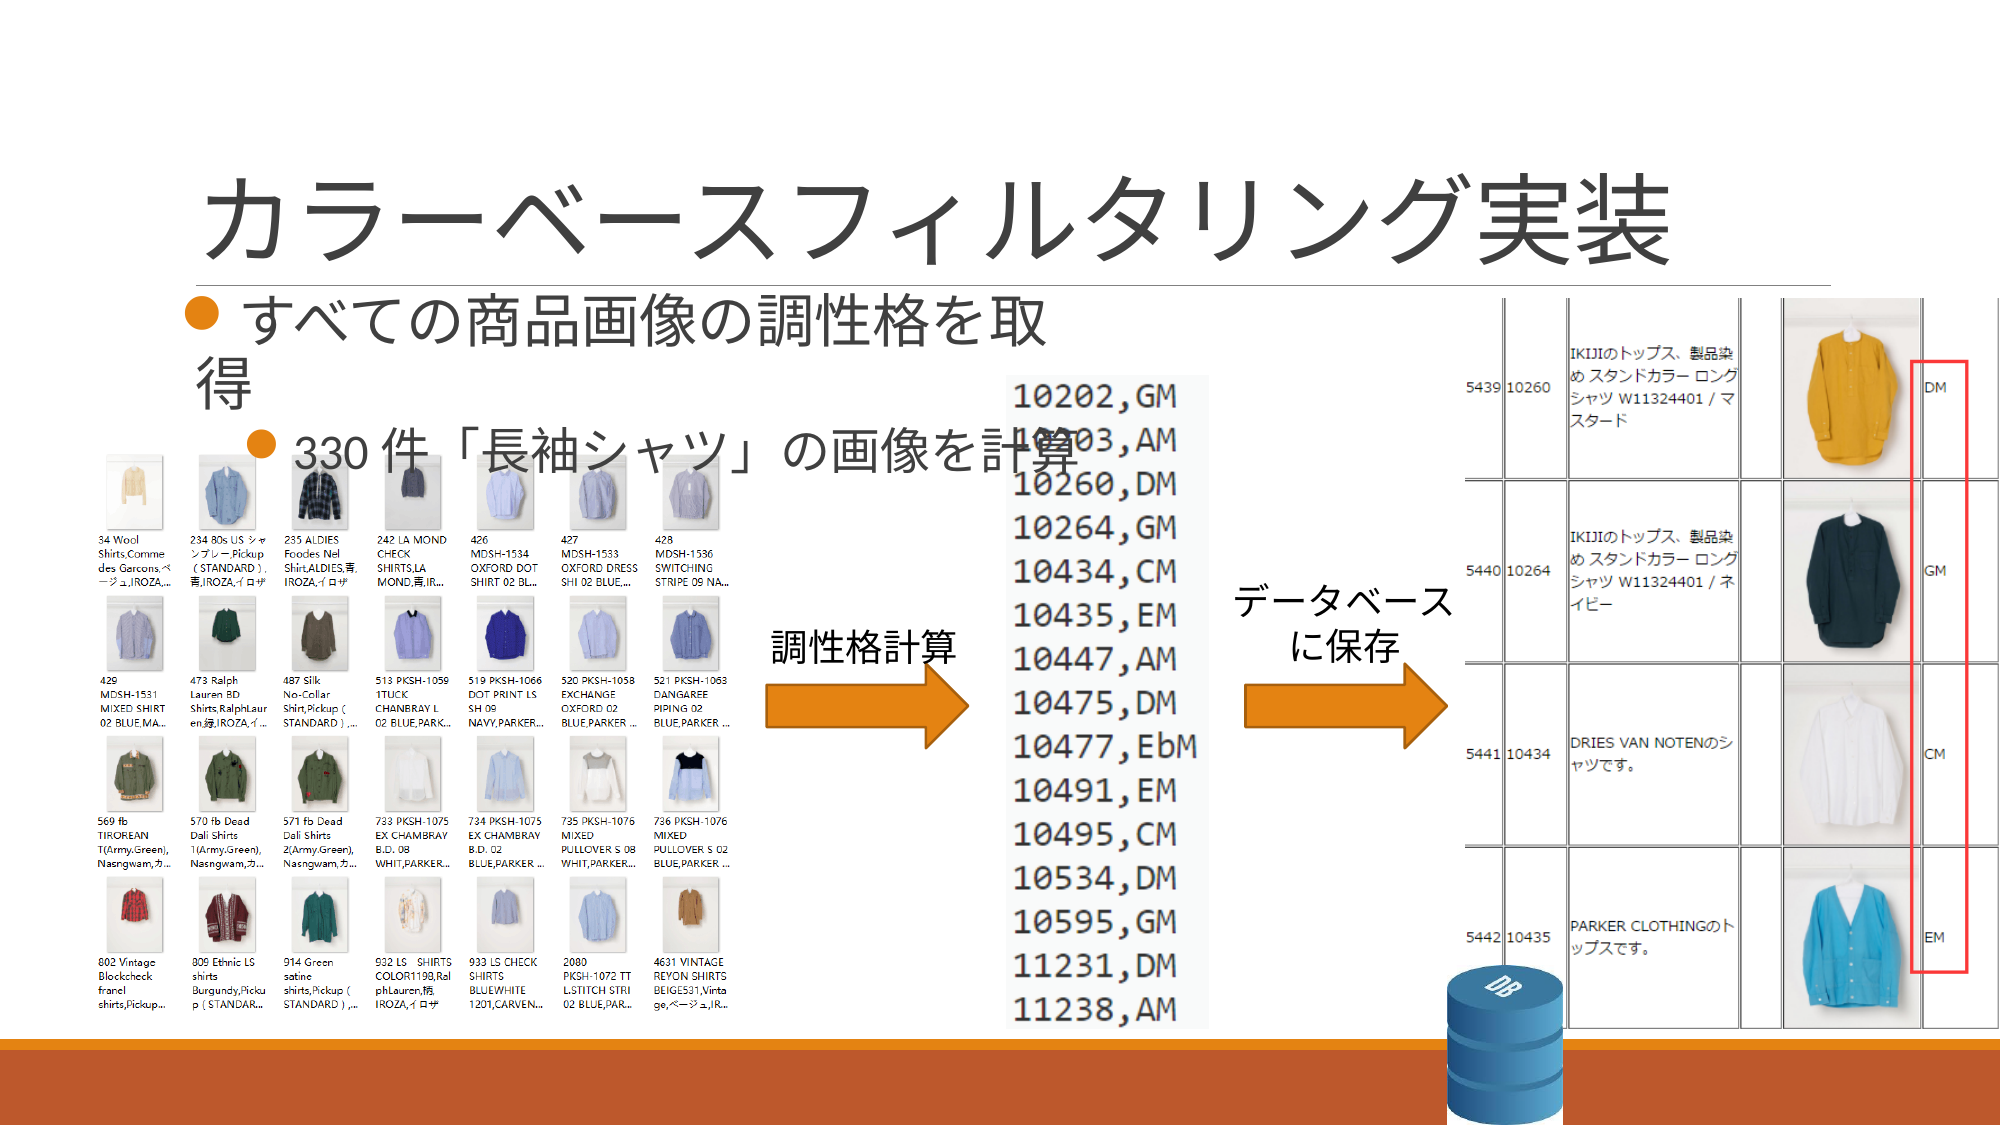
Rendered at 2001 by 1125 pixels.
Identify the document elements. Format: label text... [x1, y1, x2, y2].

text_box 調性格計算 [756, 616, 974, 677]
text_box データベース に保存 [1218, 571, 1462, 676]
picture [1446, 298, 2000, 1125]
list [1006, 374, 1209, 1030]
title カラーベースフィルタリング実装 [180, 47, 1830, 285]
text_box [765, 677, 970, 750]
text_box すべての商品画像の調性格を取得 330件「長袖シャツ」の画像を計算 [180, 284, 1087, 493]
text_box [1244, 662, 1448, 750]
picture [87, 446, 737, 1015]
